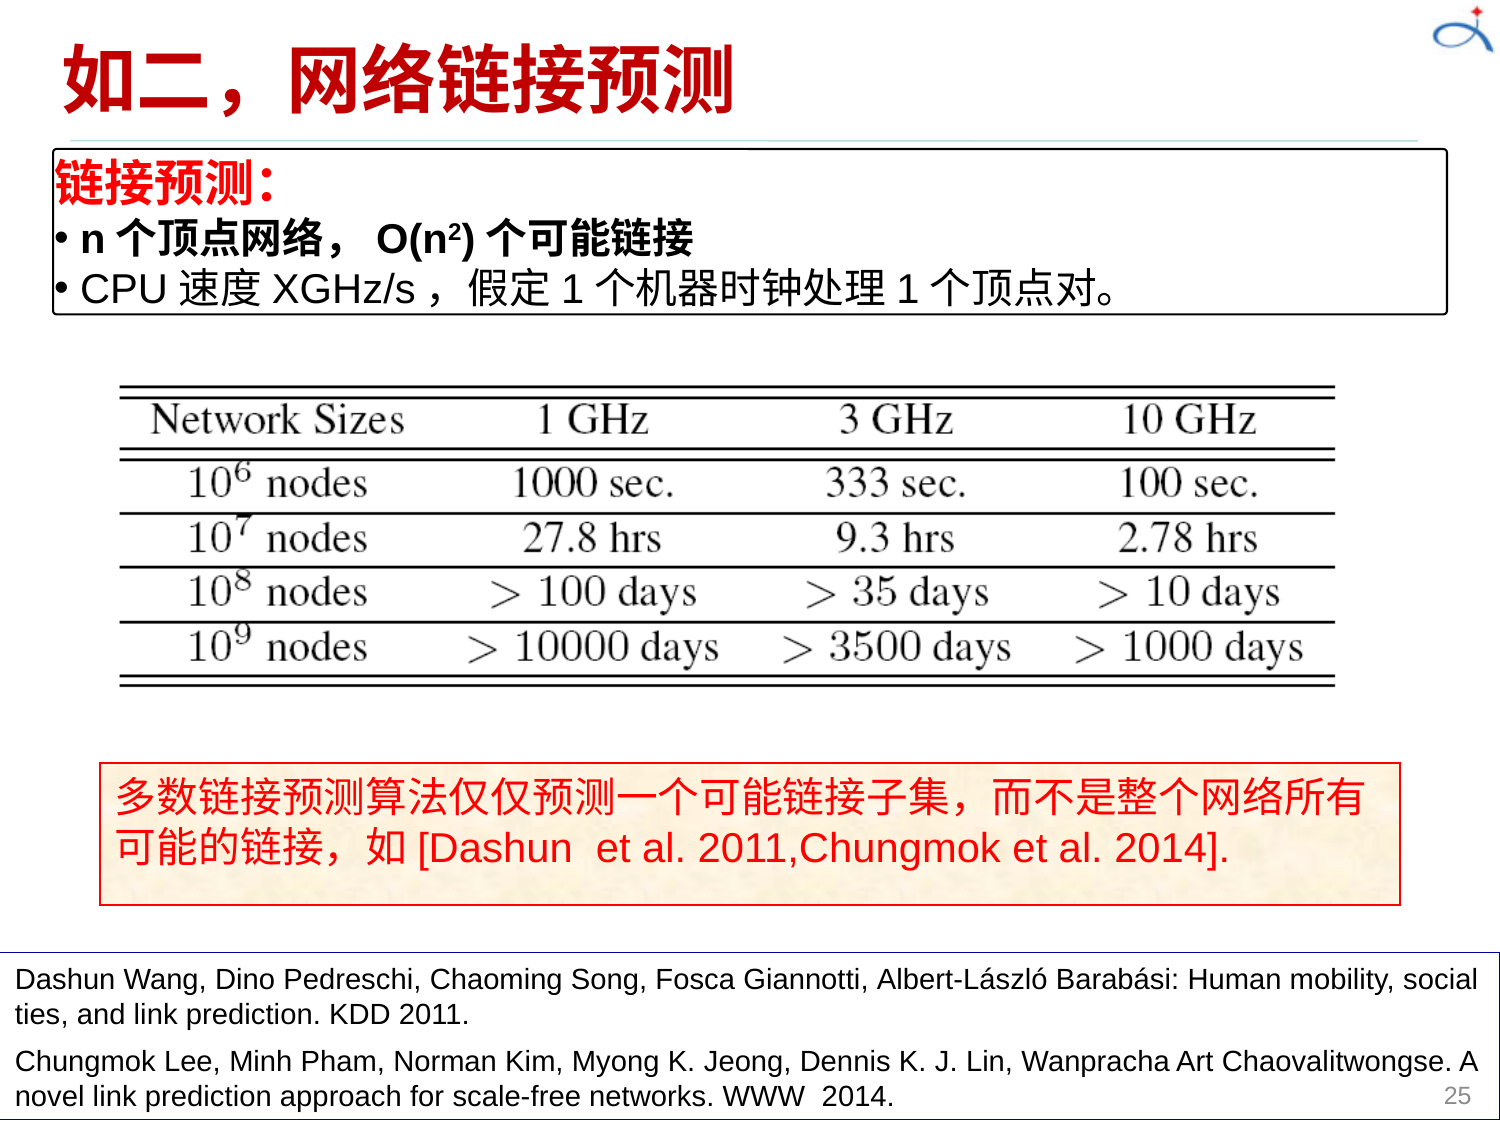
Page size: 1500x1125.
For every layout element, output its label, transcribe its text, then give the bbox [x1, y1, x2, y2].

text_box Dashun Wang, Dino Pedreschi, Chaoming Song, Fosca Giannotti, Albert-László Barabási: Human mobility, social ties, and link prediction. KDD 2011. Chungmok Lee, Minh Pham, Norman Kim, Myong K. Jeong, Dennis K. J. Lin, Wanpracha Art Chaovalitwongse. A novel link prediction approach for scale-free networks. WWW 2014. [0, 952, 1500, 1120]
title 如二，网络链接预测 [46, 11, 1419, 143]
slide_number 25 [1136, 1120, 1487, 1125]
text_box 链接预测： n个顶点网络，O(n2)个可能链接 CPU速度XGHz/s，假定1个机器时钟处理1个顶点对。 [53, 148, 1447, 315]
picture [1432, 5, 1495, 55]
text_box 多数链接预测算法仅仅预测一个可能链接子集，而不是整个网络所有可能的链接，如[Dashun et al. 2011,Chungmok et al. 2014]. [100, 763, 1400, 905]
picture [101, 354, 1375, 705]
